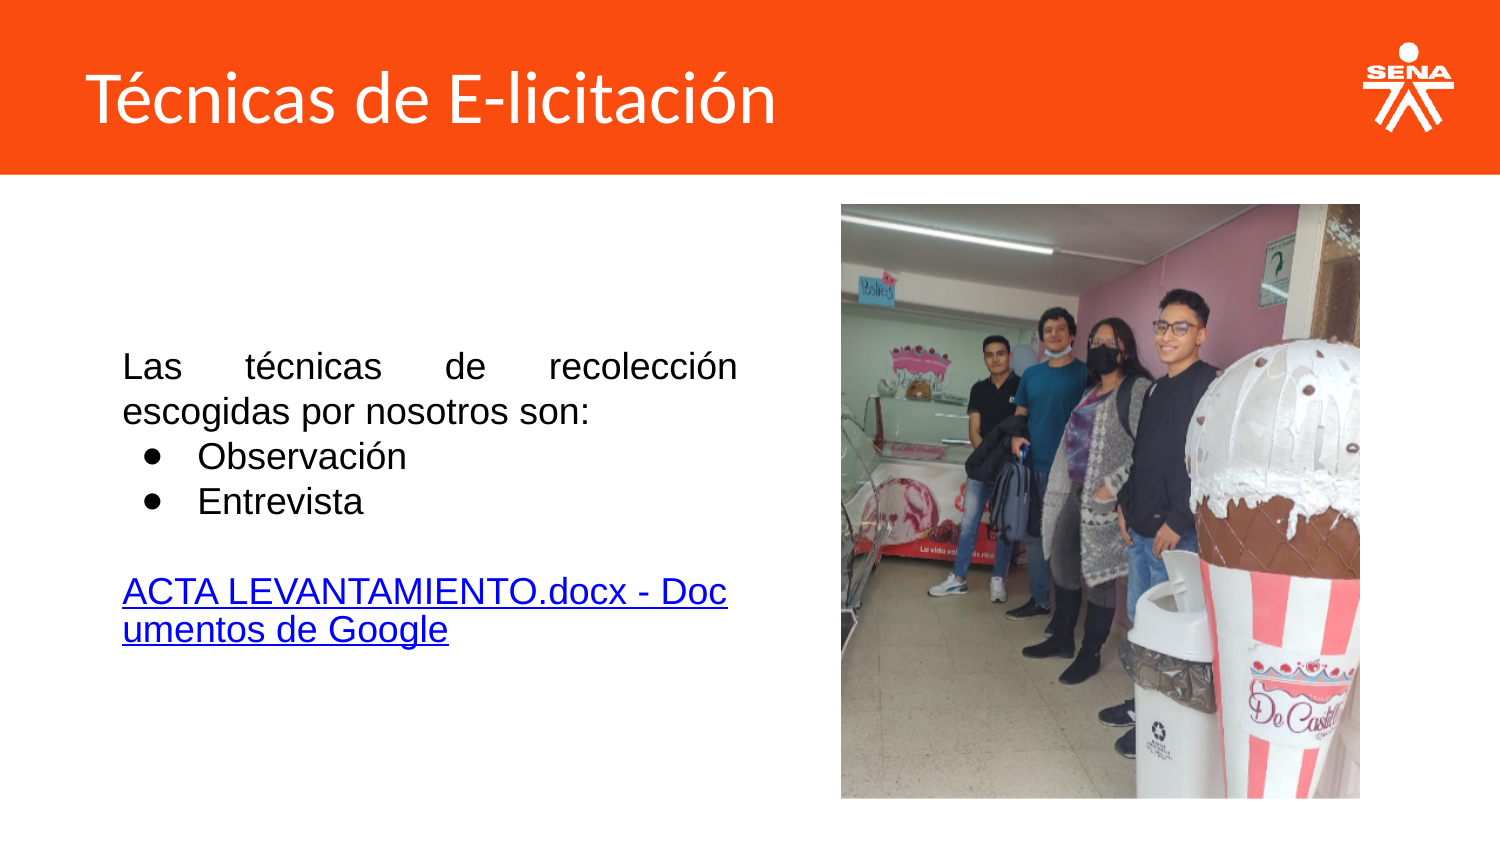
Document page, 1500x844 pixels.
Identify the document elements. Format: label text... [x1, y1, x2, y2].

text_box Las técnicas de recolección escogidas por nosotros son: Observación Entrevista ACTA LEVANTAMIENTO.docx - Documentos de Google [107, 327, 753, 628]
text_box Técnicas de E-licitación [70, 41, 1328, 147]
picture [0, 0, 1500, 844]
